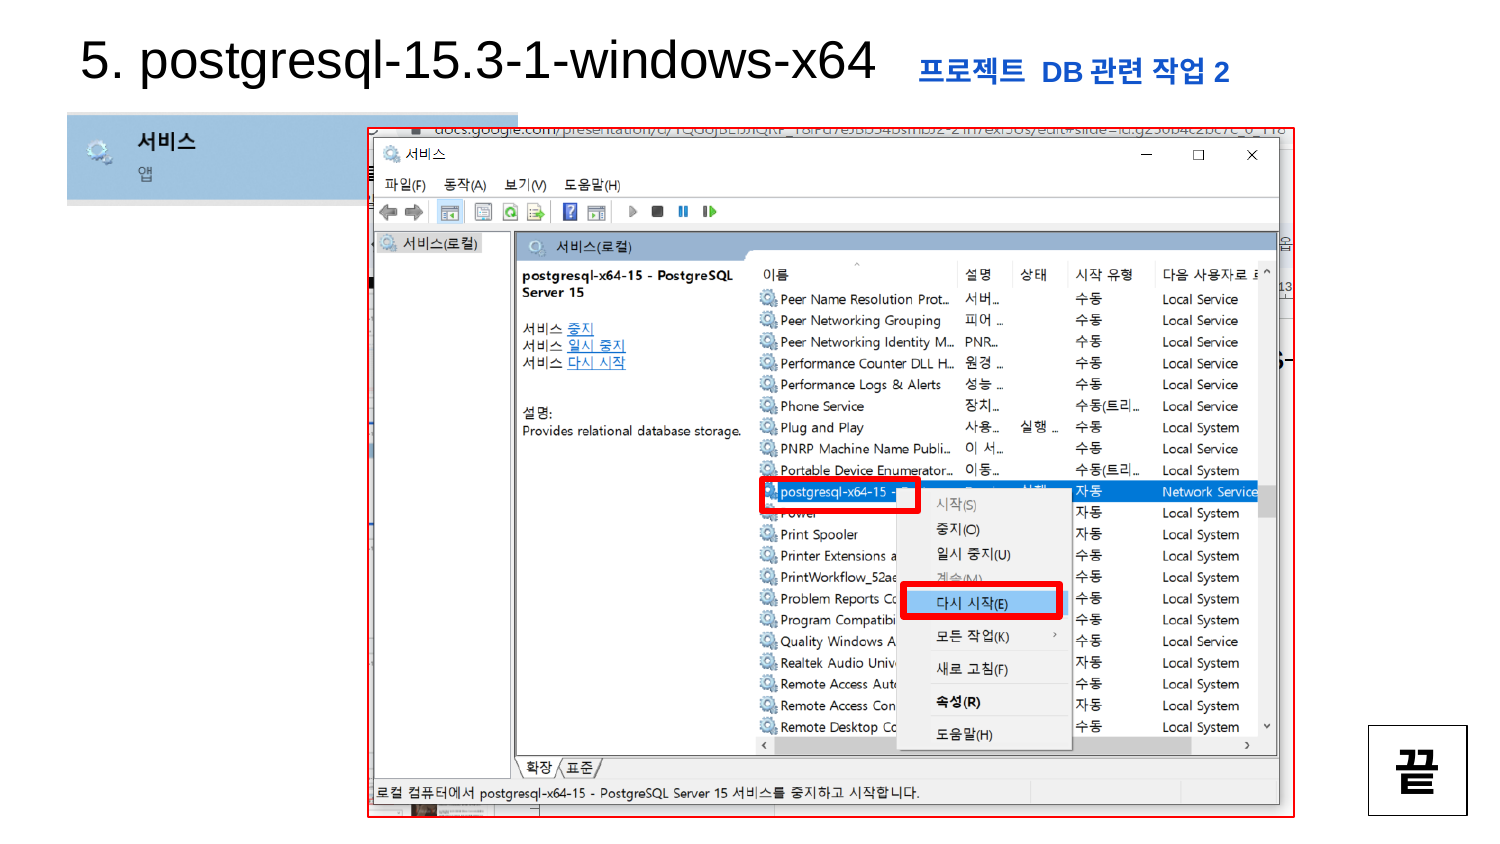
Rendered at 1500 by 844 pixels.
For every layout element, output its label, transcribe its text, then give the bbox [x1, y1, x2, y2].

picture [67, 111, 1294, 817]
text_box 프로젝트 DB관련 작업2 [903, 38, 1500, 104]
text_box 끝 [1368, 725, 1467, 816]
title 5. postgresql-15.3-1-windows-x64 [51, 10, 1449, 105]
